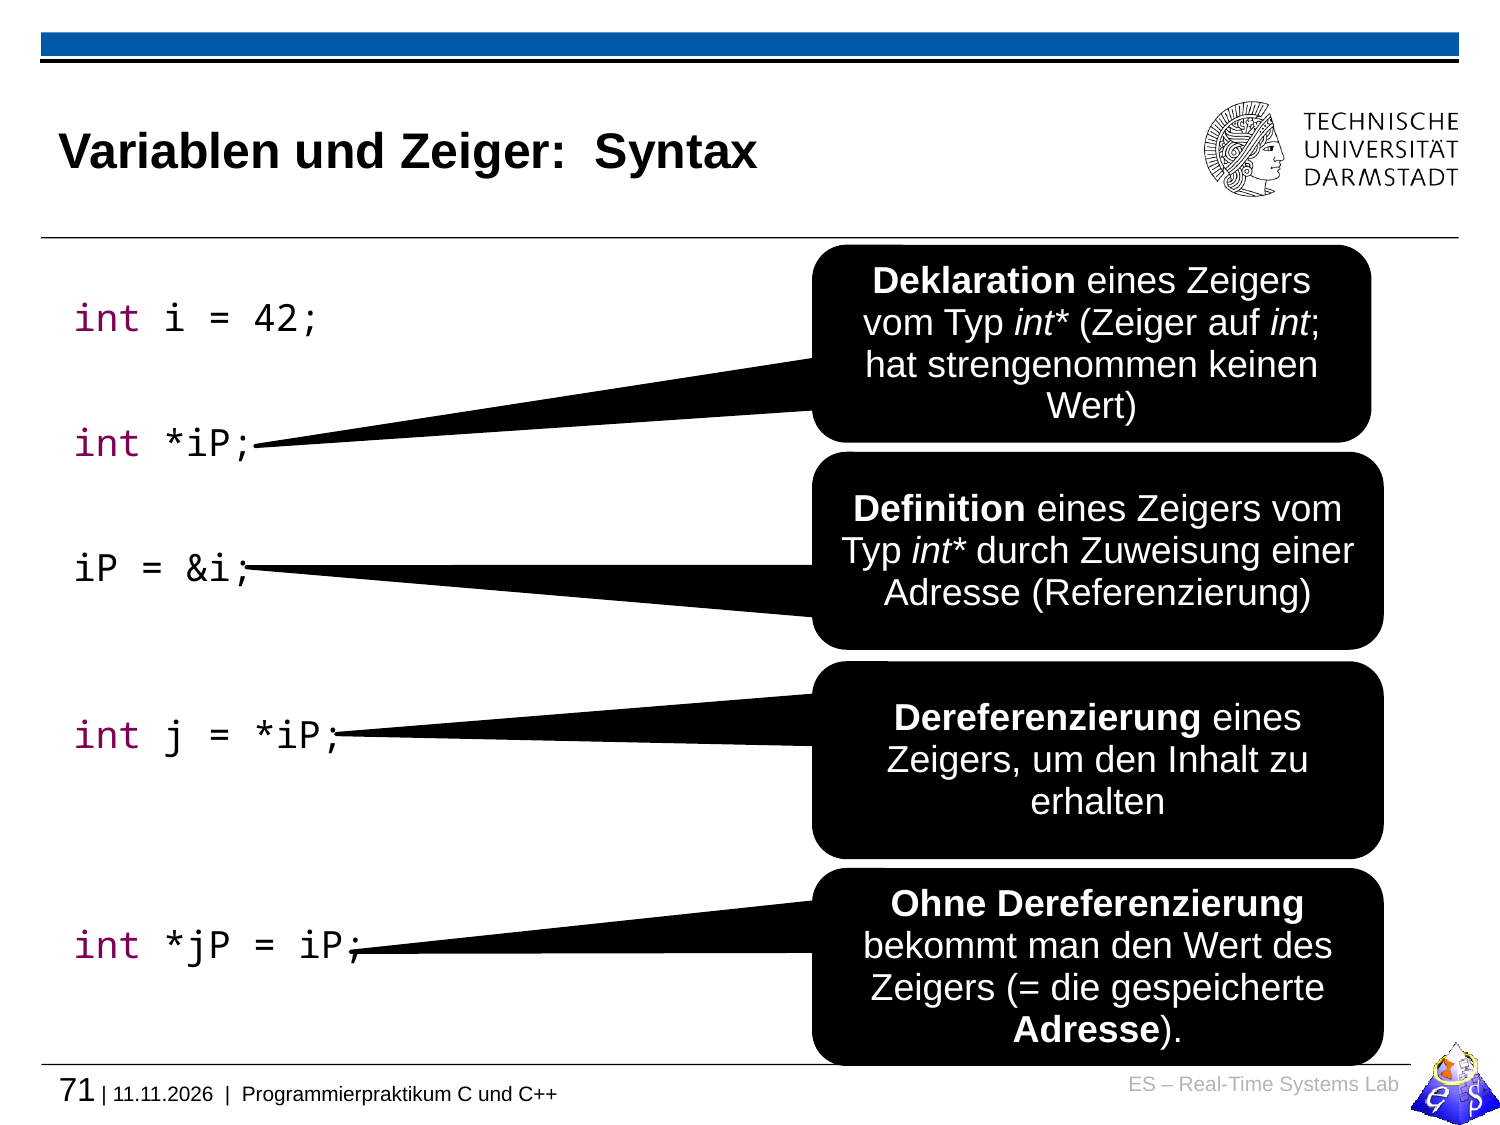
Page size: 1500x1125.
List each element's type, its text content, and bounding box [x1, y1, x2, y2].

text_box Definition eines Zeigers vom Typ int* durch Zuweisung einer Adresse (Referenzierung) [244, 451, 1384, 650]
picture [1411, 1041, 1500, 1125]
text_box Dereferenzierung eines Zeigers, um den Inhalt zu erhalten [334, 661, 1384, 860]
title Variablen und Zeiger: Syntax [58, 80, 1187, 218]
text_box Deklaration eines Zeigers vom Typ int* (Zeiger auf int; hat strengenommen keinen Wert) [253, 244, 1372, 449]
picture [1187, 84, 1483, 214]
text_box Ohne Dereferenzierung bekommt man den Wert des Zeigers (= die gespeicherte Adresse). [348, 867, 1384, 1066]
text_box int i = 42; int *iP; iP = &i; int j = *iP; int *jP = iP; [58, 290, 809, 974]
